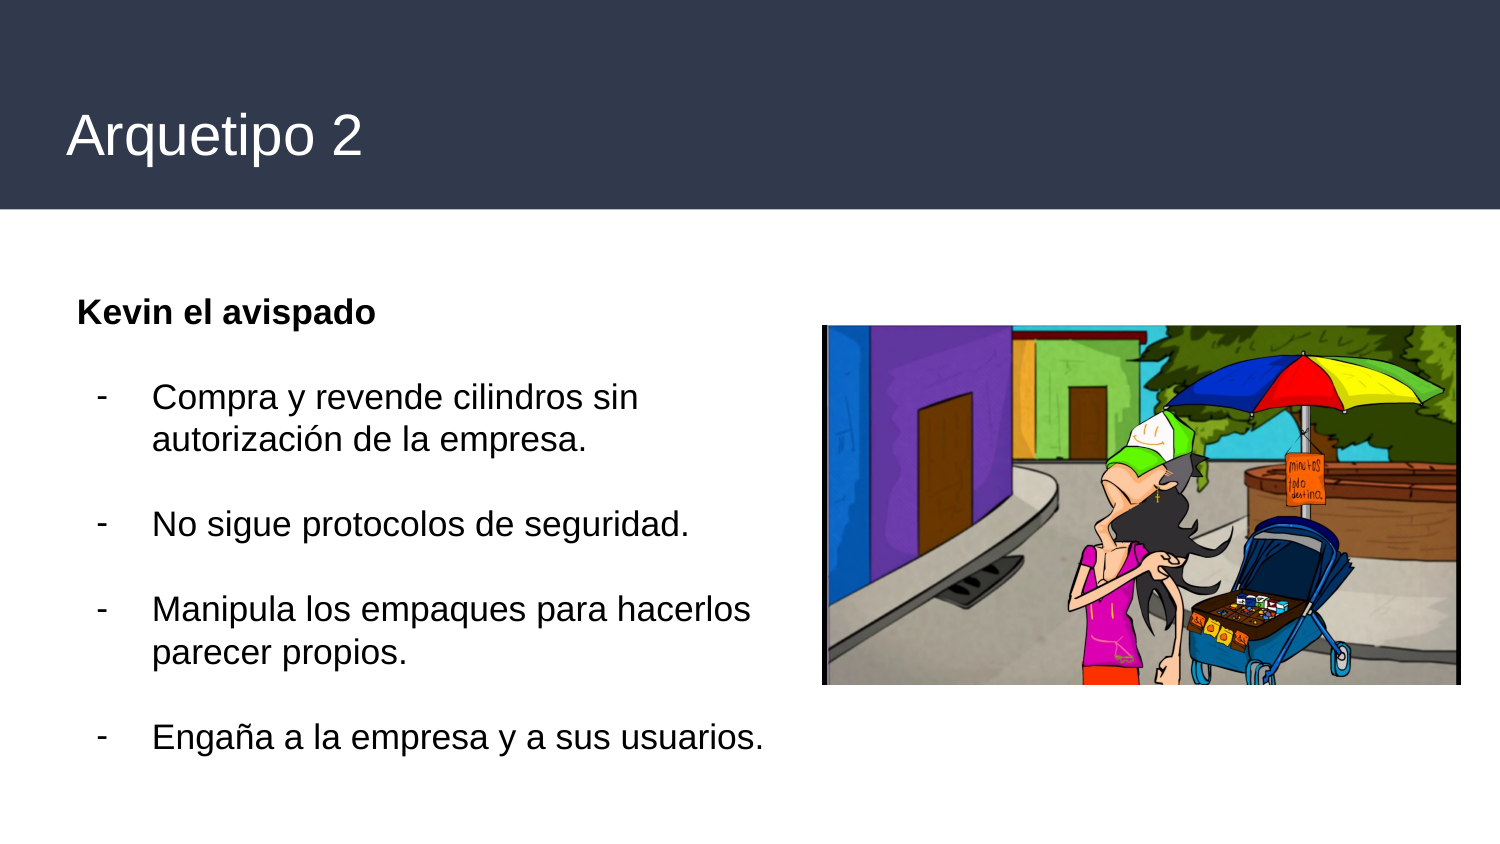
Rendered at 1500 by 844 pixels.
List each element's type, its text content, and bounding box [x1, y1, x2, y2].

picture [1201, 663, 1247, 685]
text_box Kevin el avispado Compra y revende cilindros sin autorización de la empresa. No sigue protocolos de seguridad. Manipula los empaques para hacerlos parecer propios. Engaña a la empresa y a sus usuarios. [61, 273, 788, 772]
picture [822, 325, 1461, 685]
title Arquetipo 2 [51, 82, 1449, 185]
